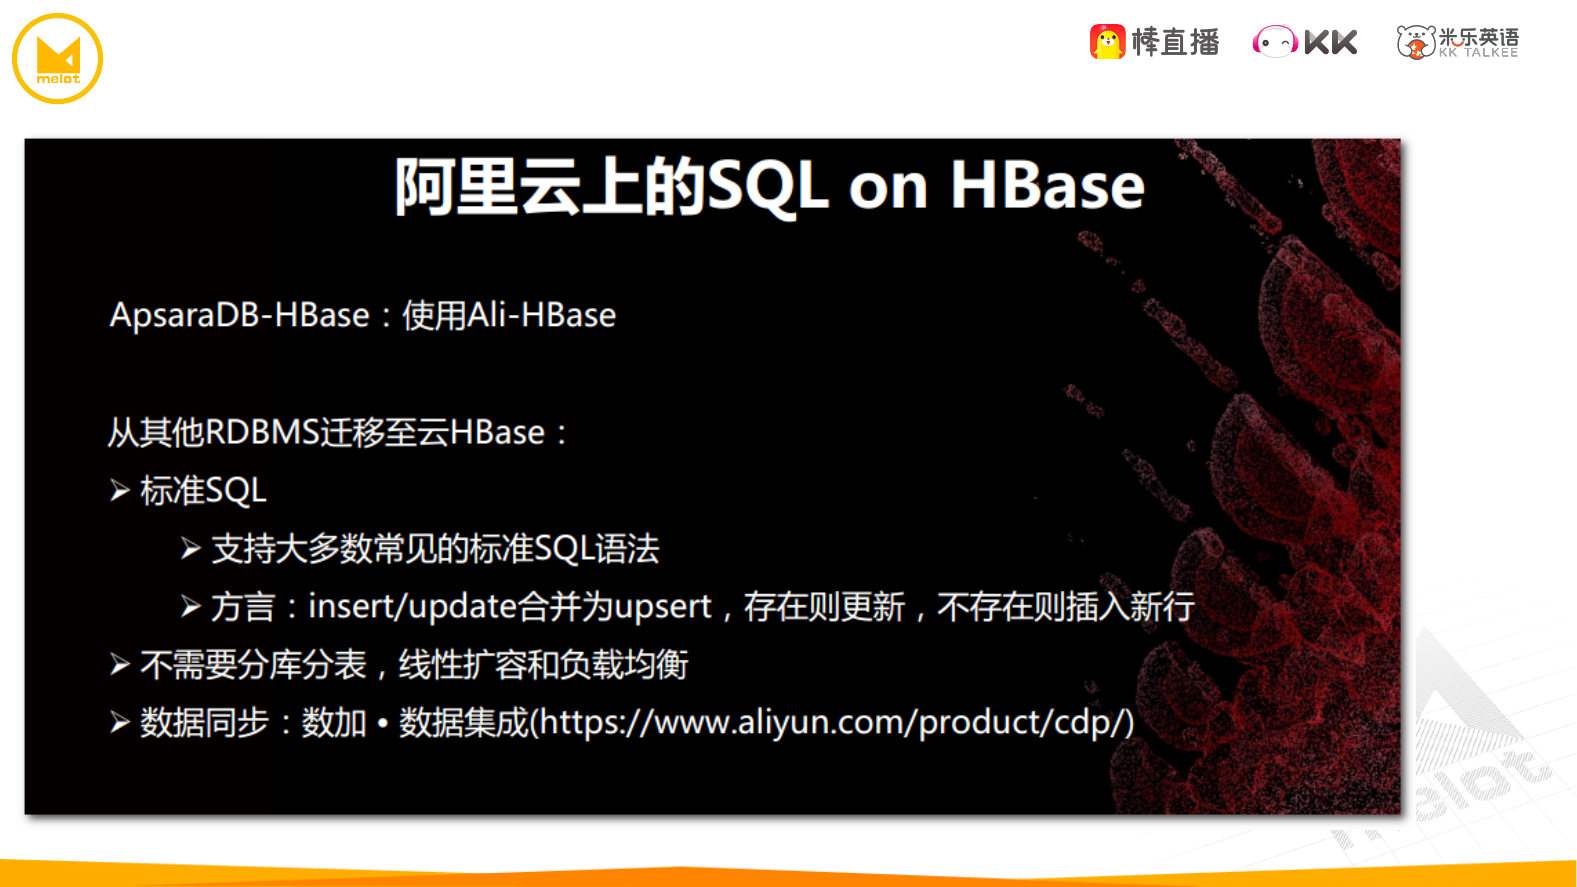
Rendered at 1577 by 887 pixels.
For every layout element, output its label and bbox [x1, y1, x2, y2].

picture [0, 125, 1577, 887]
picture [1243, 13, 1369, 70]
picture [37, 36, 80, 83]
picture [1397, 25, 1519, 60]
picture [1082, 6, 1224, 74]
